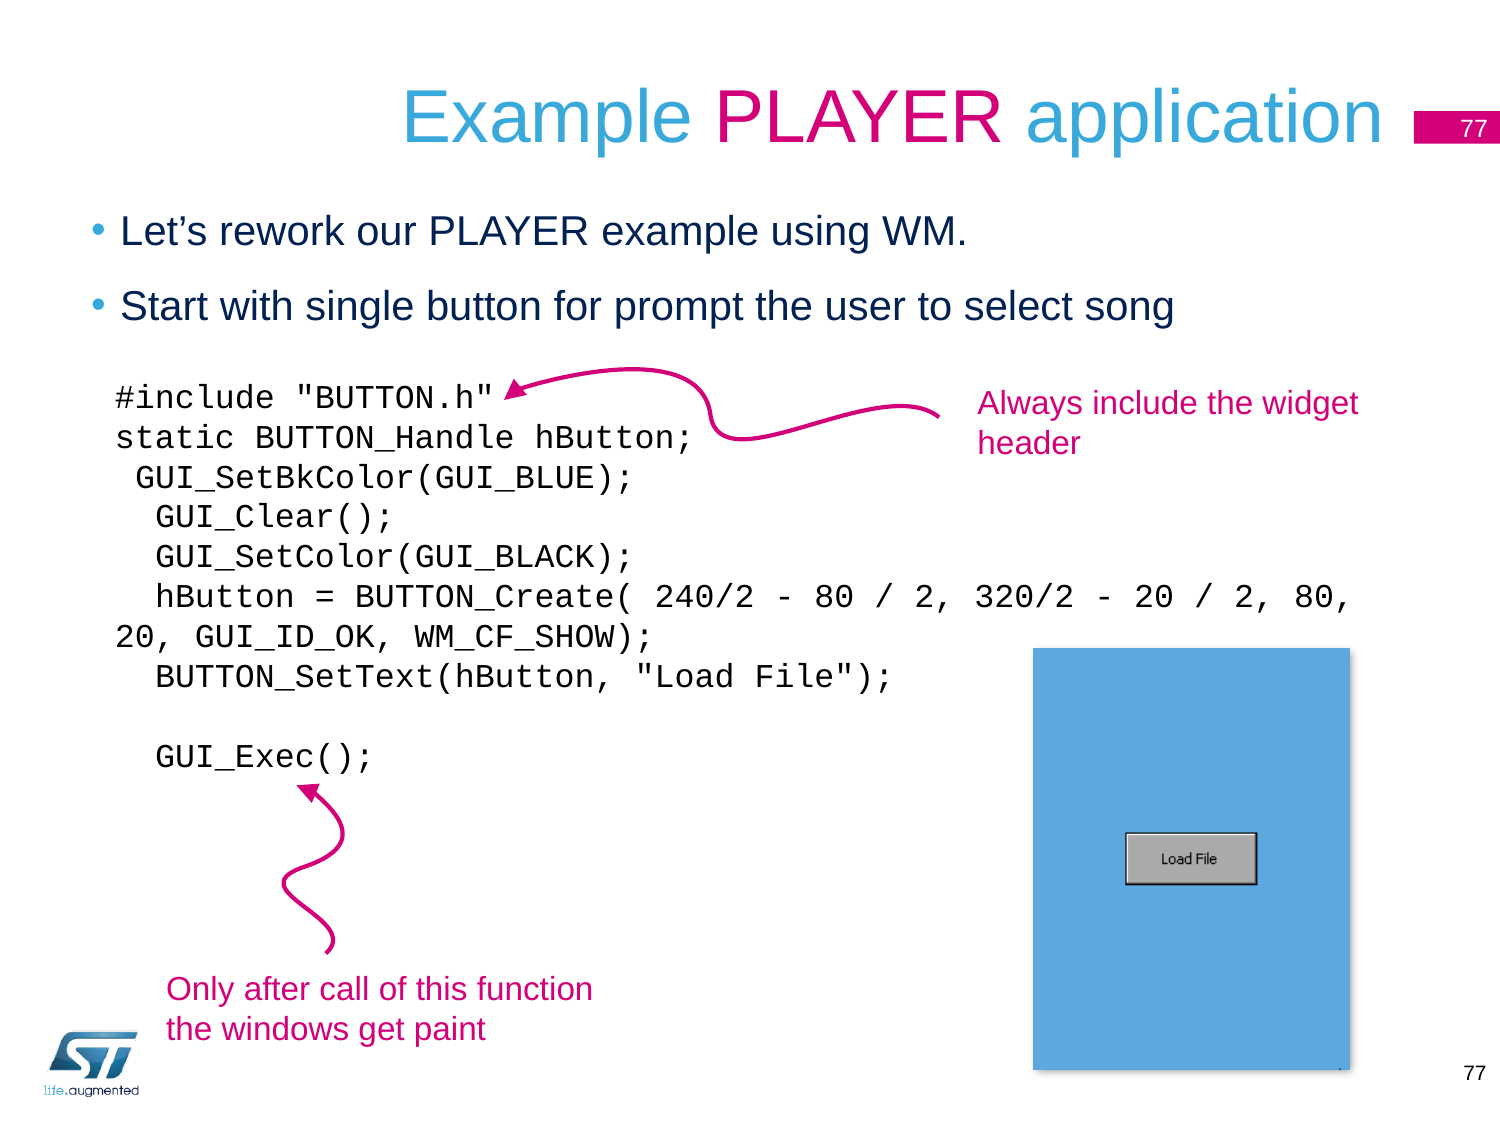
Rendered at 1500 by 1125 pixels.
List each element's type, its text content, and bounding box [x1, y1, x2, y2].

text_box 77 [1426, 1046, 1500, 1092]
text_box #include "BUTTON.h" static BUTTON_Handle hButton; GUI_SetBkColor(GUI_BLUE); GUI_Clear(); GUI_SetColor(GUI_BLACK); hButton = BUTTON_Create( 240/2 - 80 / 2, 320/2 - 20 / 2, 80, 20, GUI_ID_OK, WM_CF_SHOW); BUTTON_SetText(hButton, "Load File"); GUI_Exec(); [100, 367, 1427, 782]
text_box [281, 783, 345, 955]
list Let’s rework our PLAYER example using WM. Start with single button for prompt the user to select song [75, 196, 1427, 338]
picture [1033, 648, 1350, 1070]
text_box [502, 367, 941, 442]
text_box Only after call of this function the windows get paint [151, 959, 653, 1055]
title Example PLAYER application [74, 18, 1400, 207]
picture [36, 1022, 147, 1103]
text_box Always include the widget header [962, 373, 1464, 469]
slide_number 77 [1413, 111, 1500, 144]
